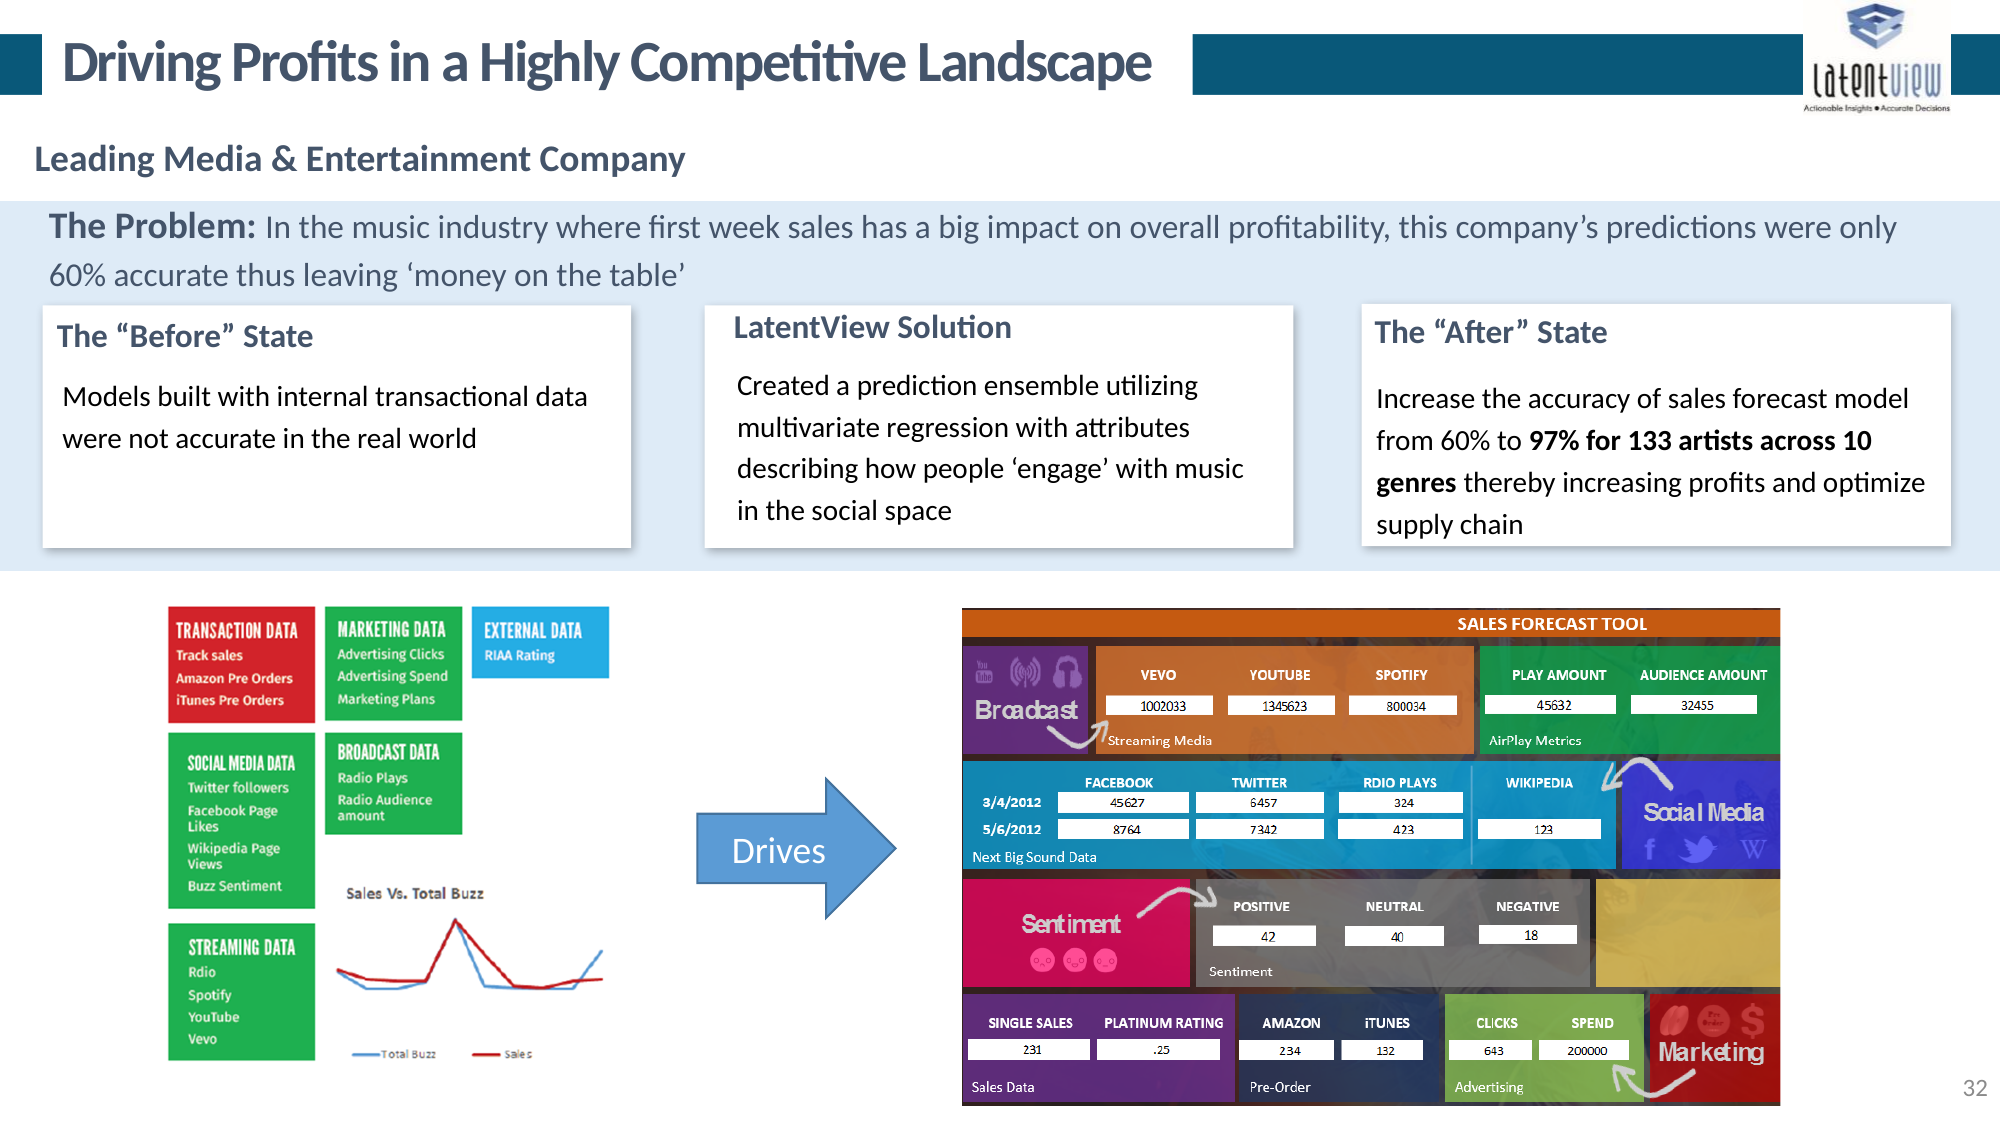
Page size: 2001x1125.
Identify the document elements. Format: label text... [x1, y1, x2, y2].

text_box [42, 304, 632, 549]
text_box LatentView Solution [719, 297, 1069, 353]
text_box [1361, 303, 1952, 364]
text_box Created a prediction ensemble utilizing multivariate regression with attributes describing how people ‘engage’ with music in the social space [722, 351, 1269, 534]
text_box [1193, 34, 1803, 95]
text_box The “Before” State [42, 306, 458, 362]
text_box 32 [1552, 1064, 2000, 1125]
text_box Models built with internal transactional data were not accurate in the real world [47, 362, 622, 462]
text_box Leading Media & Entertainment Company [19, 106, 712, 207]
text_box [0, 34, 42, 95]
text_box [0, 200, 2000, 572]
text_box Increase the accuracy of sales forecast model from 60% to 97% for 133 artists across 10 genres thereby increasing profits and optimize supply chain [1361, 364, 1961, 548]
picture [960, 608, 1781, 1106]
text_box Drives [696, 776, 898, 921]
text_box The “After” State [1359, 302, 1776, 358]
text_box [704, 304, 1294, 549]
text_box The Problem: In the music industry where first week sales has a big impact on overall profitability, this company’s predictions were only 60% accurate thus leaving ‘money on the table’ [33, 194, 1962, 291]
picture [145, 582, 672, 1082]
picture [1803, 0, 1951, 116]
text_box [1951, 34, 2000, 95]
text_box Driving Profits in a Highly Competitive Landscape [42, 13, 1193, 103]
